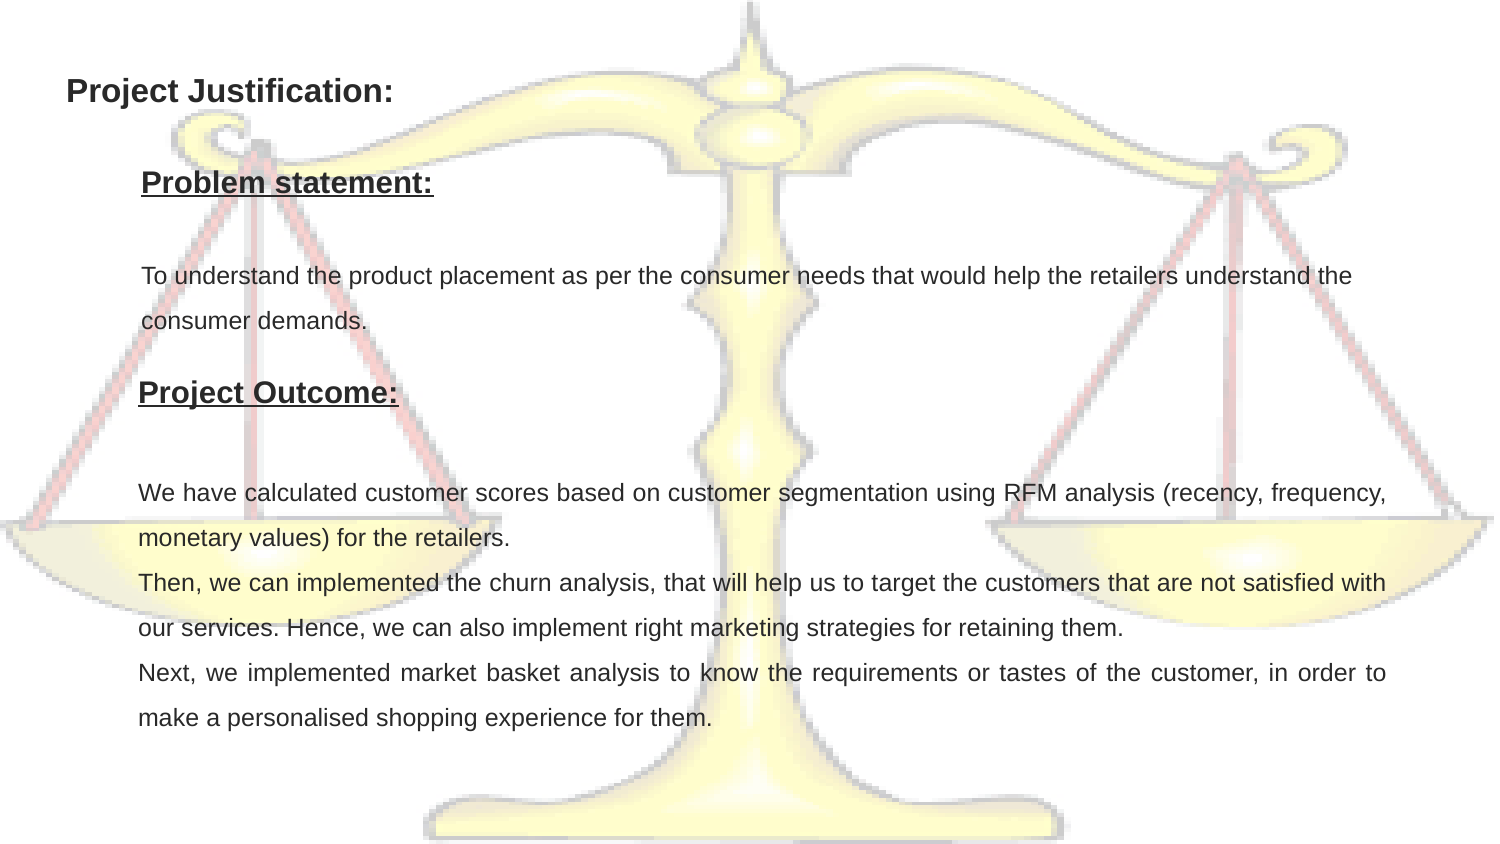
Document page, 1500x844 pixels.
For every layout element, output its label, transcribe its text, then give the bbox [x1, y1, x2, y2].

title Project Justification: [51, 34, 1449, 129]
text_box Project Outcome: We have calculated customer scores based on customer segmentation using RFM analysis (recency, frequency, monetary values) for the retailers. Then, we can implemented the churn analysis, that will help us to target the customers that are not satisfied with our services. Hence, we can also implement right marketing strategies for retaining them. Next, we implemented market basket analysis to know the requirements or tastes of the customer, in order to make a personalised shopping experience for them. [123, 338, 1405, 781]
list Problem statement: To understand the product placement as per the consumer needs that would help the retailers understand the consumer demands. [51, 128, 1384, 330]
